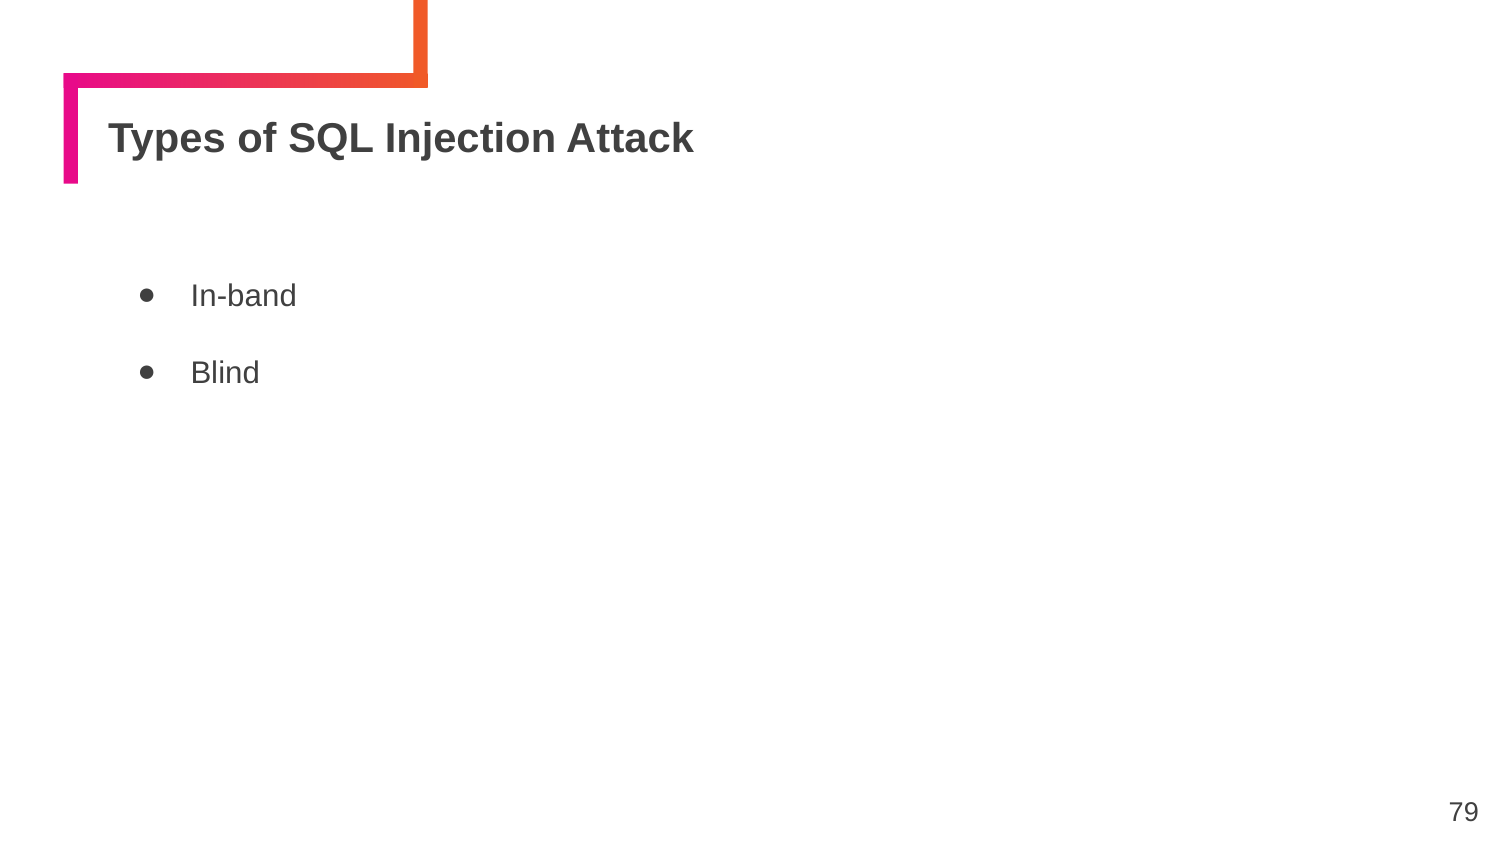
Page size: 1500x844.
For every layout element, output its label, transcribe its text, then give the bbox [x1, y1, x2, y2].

slide_number 79 [1403, 779, 1494, 844]
title Types of SQL Injection Attack [100, 117, 1455, 169]
text_box In-band Blind [100, 241, 1264, 770]
